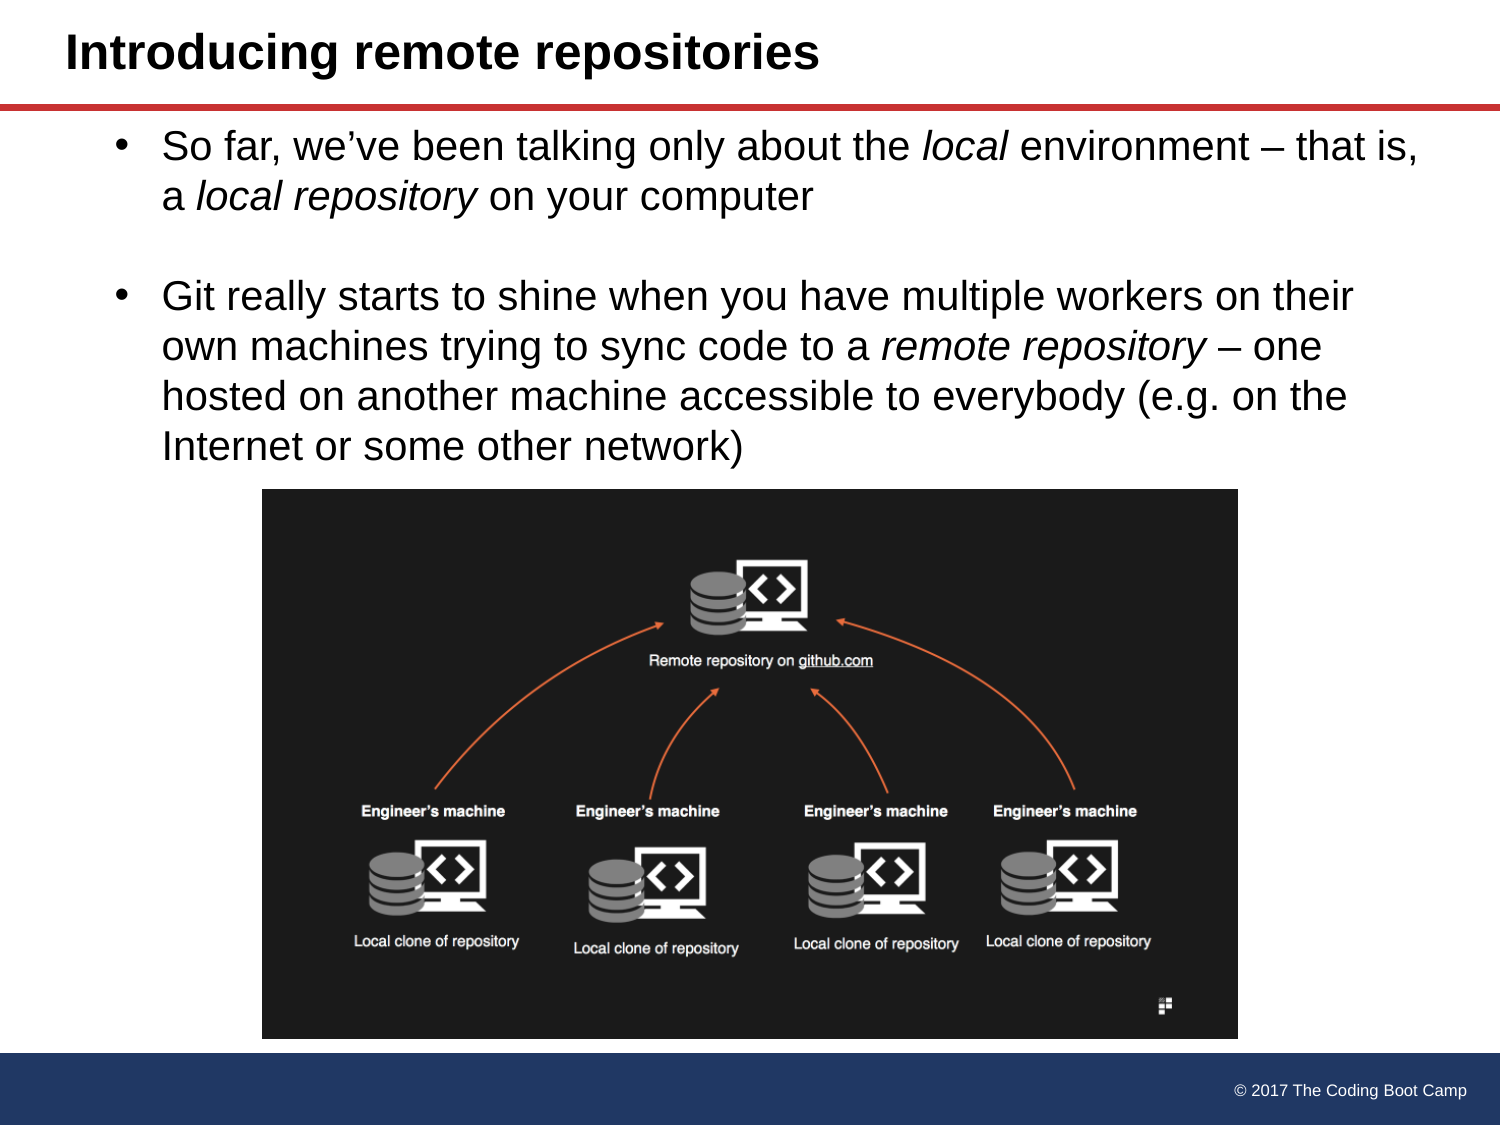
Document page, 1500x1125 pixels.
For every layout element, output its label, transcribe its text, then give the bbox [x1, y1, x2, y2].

title Introducing remote repositories [50, 0, 948, 108]
picture [262, 489, 1238, 1039]
text_box So far, we’ve been talking only about the local environment – that is, a local repository on your computer Git really starts to shine when you have multiple workers on their own machines trying to sync code to a remote repository – one hosted on another machine accessible to everybody (e.g. on the Internet or some other network) [99, 111, 1438, 477]
